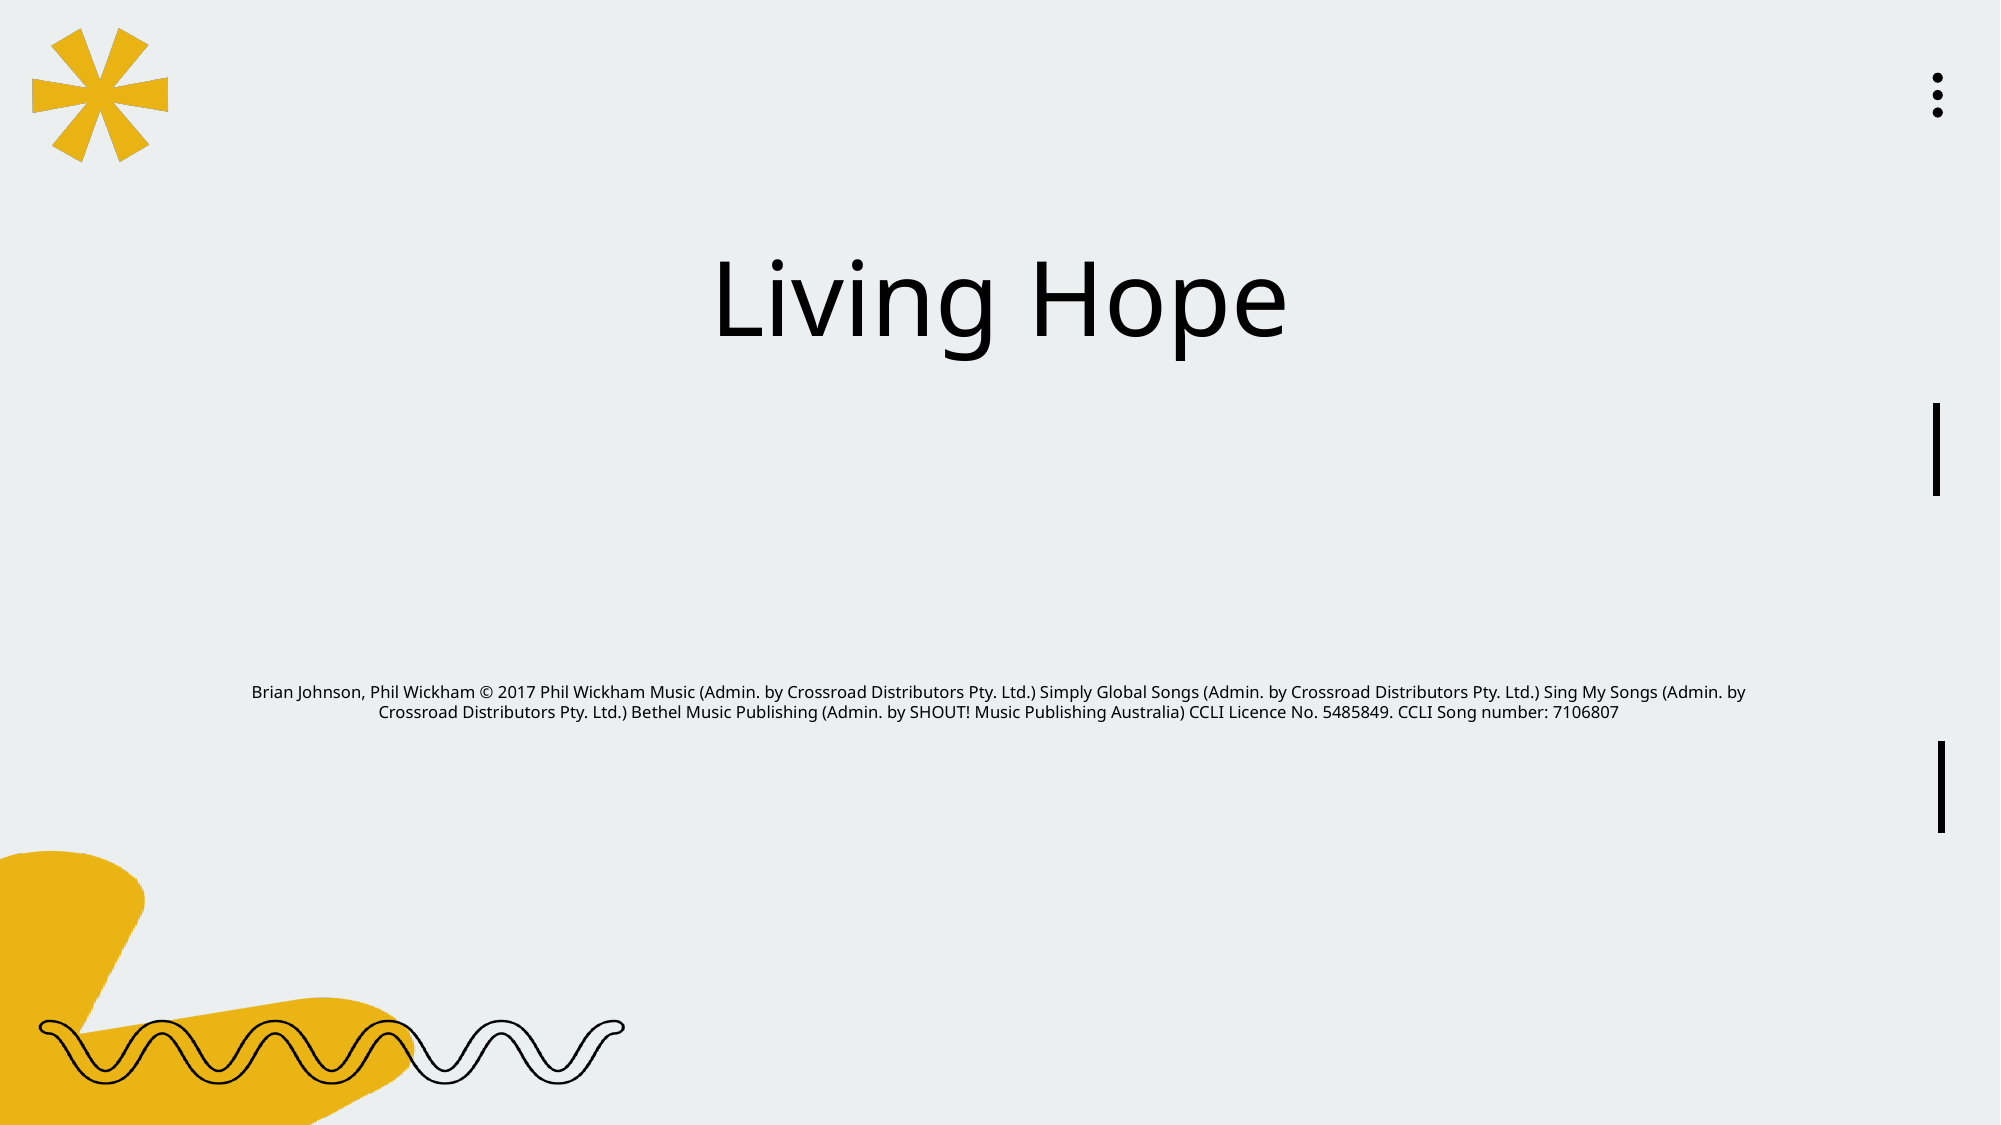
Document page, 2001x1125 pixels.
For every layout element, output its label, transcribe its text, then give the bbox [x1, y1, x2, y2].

picture [0, 758, 649, 1125]
text_box Living Hope [200, 224, 1800, 365]
text_box Brian Johnson, Phil Wickham © 2017 Phil Wickham Music (Admin. by Crossroad Distributors Pty. Ltd.) Simply Global Songs (Admin. by Crossroad Distributors Pty. Ltd.) Sing My Songs (Admin. by Crossroad Distributors Pty. Ltd.) Bethel Music Publishing (Admin. by SHOUT! Music Publishing Australia) CCLI Licence No. 5485849. CCLI Song number: 7106807 [200, 674, 1800, 730]
picture [1, 0, 199, 194]
